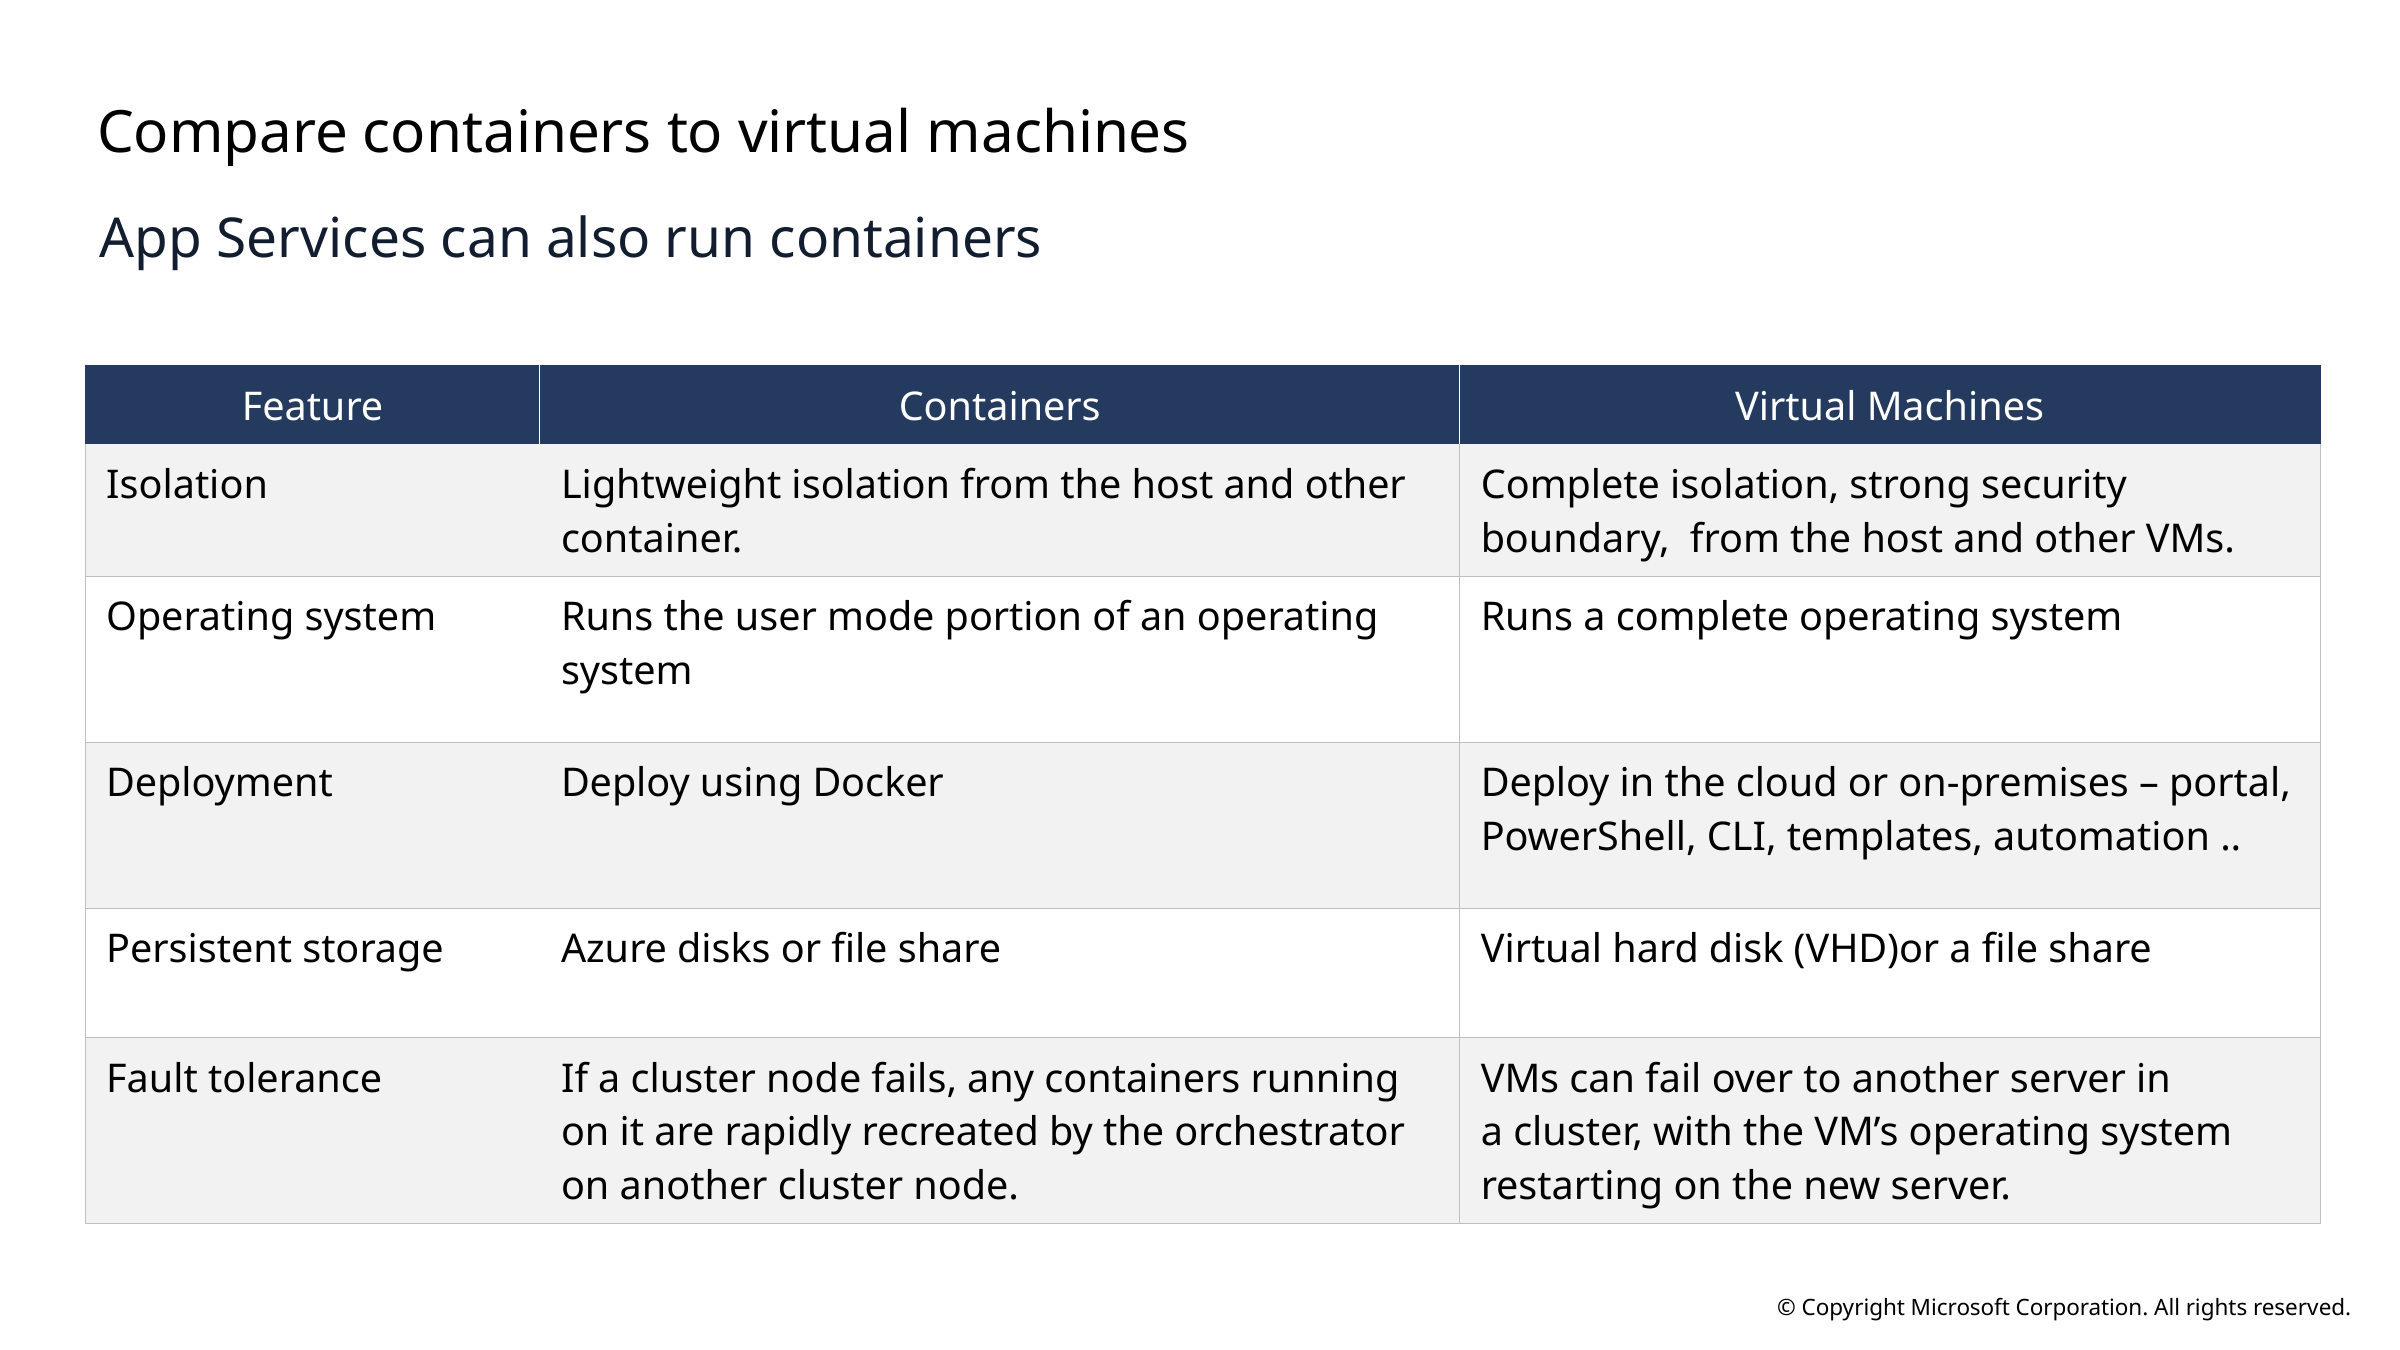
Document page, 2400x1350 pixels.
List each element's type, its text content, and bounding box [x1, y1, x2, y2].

table_cell Deployment [86, 743, 540, 908]
table_cell Runs the user mode portion of an operating system [540, 577, 1459, 742]
list App Services can also run containers [85, 195, 2318, 281]
table_cell If a cluster node fails, any containers running on it are rapidly recreated by the orchestrator on another cluster node. [540, 1038, 1459, 1223]
table_header Feature [86, 366, 539, 444]
table_cell Runs a complete operating system [1460, 577, 2320, 742]
table_cell VMs can fail over to another server in a cluster, with the VM’s operating system restarting on the new server. [1460, 1038, 2320, 1223]
table_cell Lightweight isolation from the host and other container. [540, 444, 1459, 576]
table_cell Virtual hard disk (VHD)or a file share [1460, 909, 2320, 1037]
table_cell Azure disks or file share [540, 909, 1459, 1037]
table_cell Deploy in the cloud or on-premises – portal, PowerShell, CLI, templates, automation .. [1460, 743, 2320, 908]
table_header Containers [540, 366, 1459, 444]
table_cell Operating system [86, 577, 540, 742]
table_header Virtual Machines [1460, 366, 2320, 444]
table_cell Deploy using Docker [540, 743, 1459, 908]
table_cell Isolation [86, 444, 540, 576]
title Compare containers to virtual machines [82, 86, 2315, 214]
table_cell Fault tolerance [86, 1038, 540, 1223]
table_cell Complete isolation, strong security boundary, from the host and other VMs. [1460, 444, 2320, 576]
table_cell Persistent storage [86, 909, 540, 1037]
